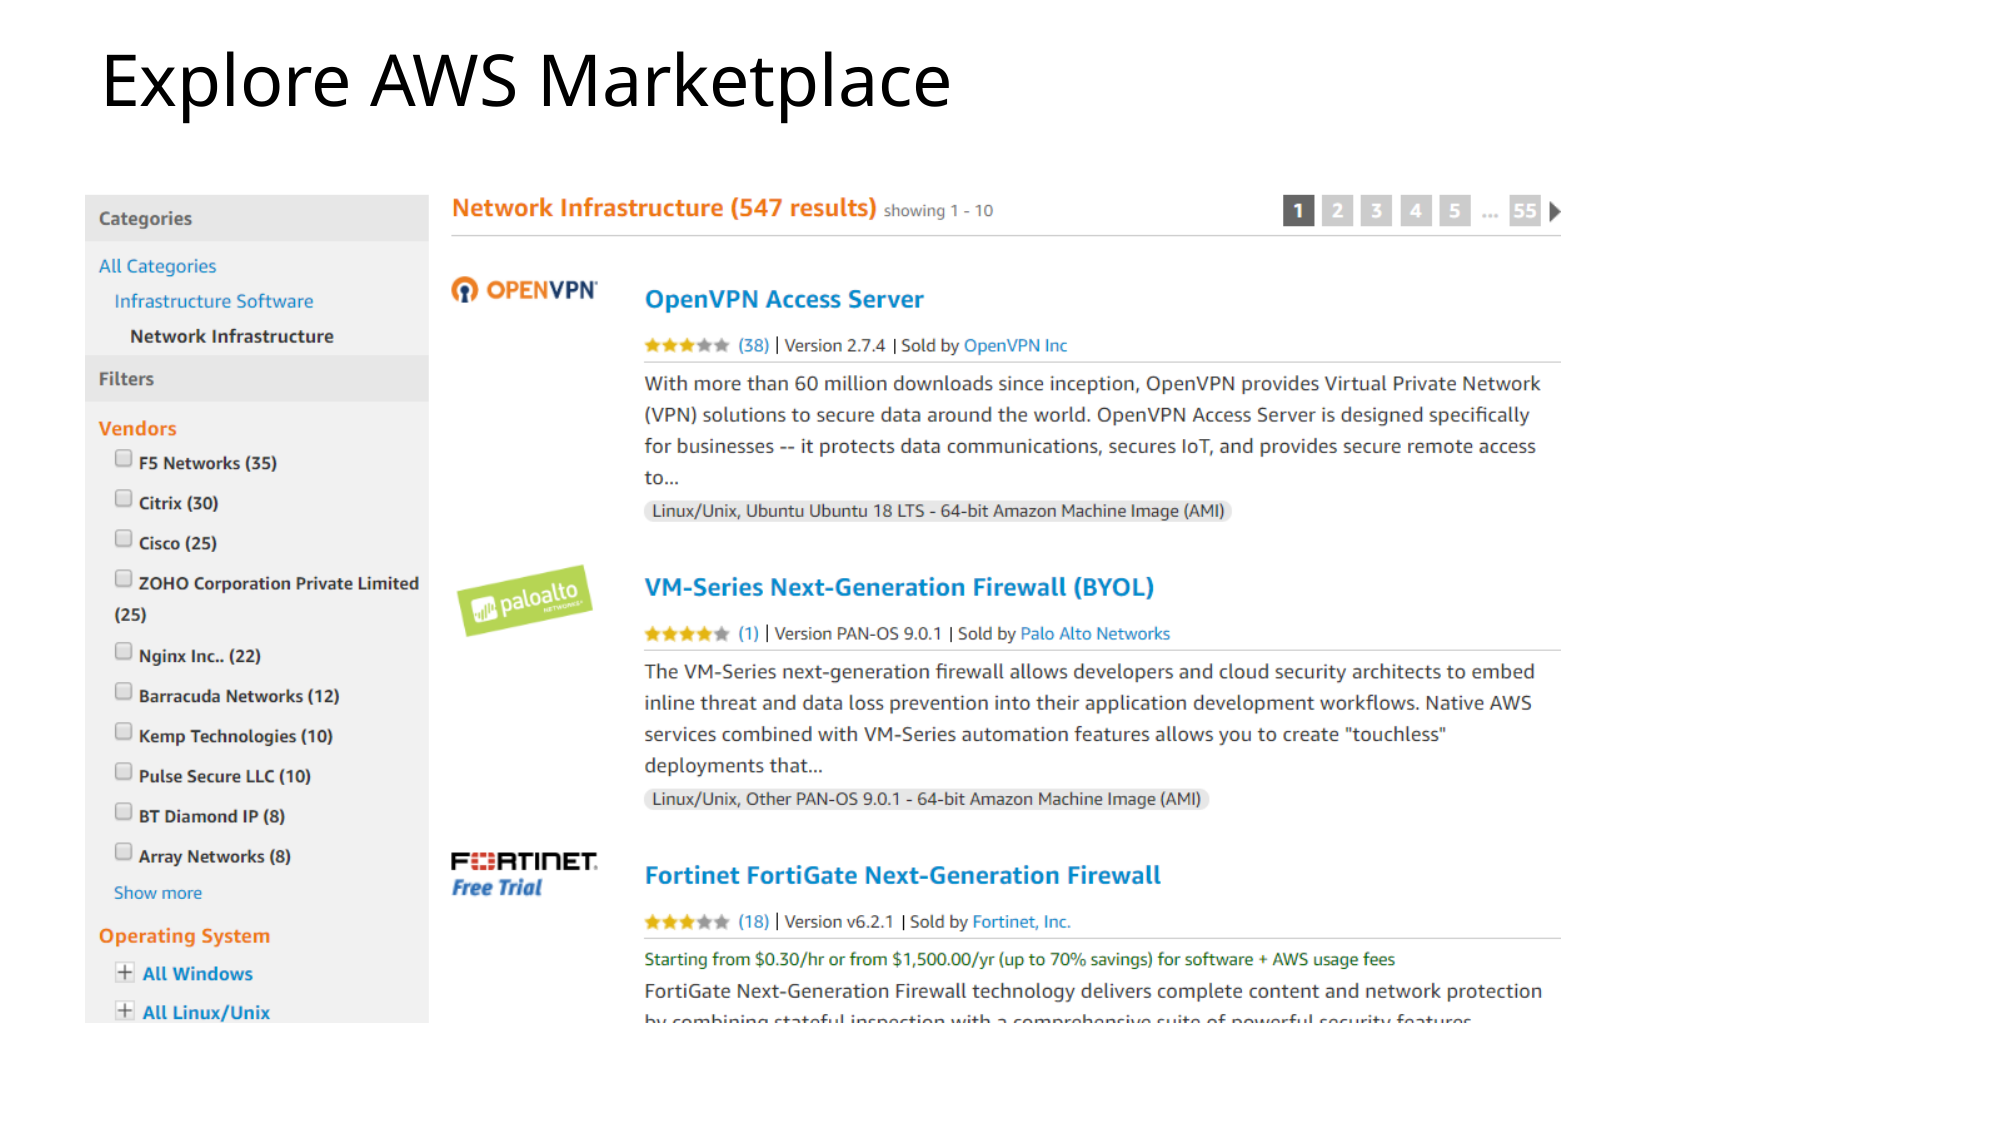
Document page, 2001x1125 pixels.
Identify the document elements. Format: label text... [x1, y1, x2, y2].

picture [85, 191, 1561, 1023]
title Explore AWS Marketplace [85, 37, 1915, 130]
